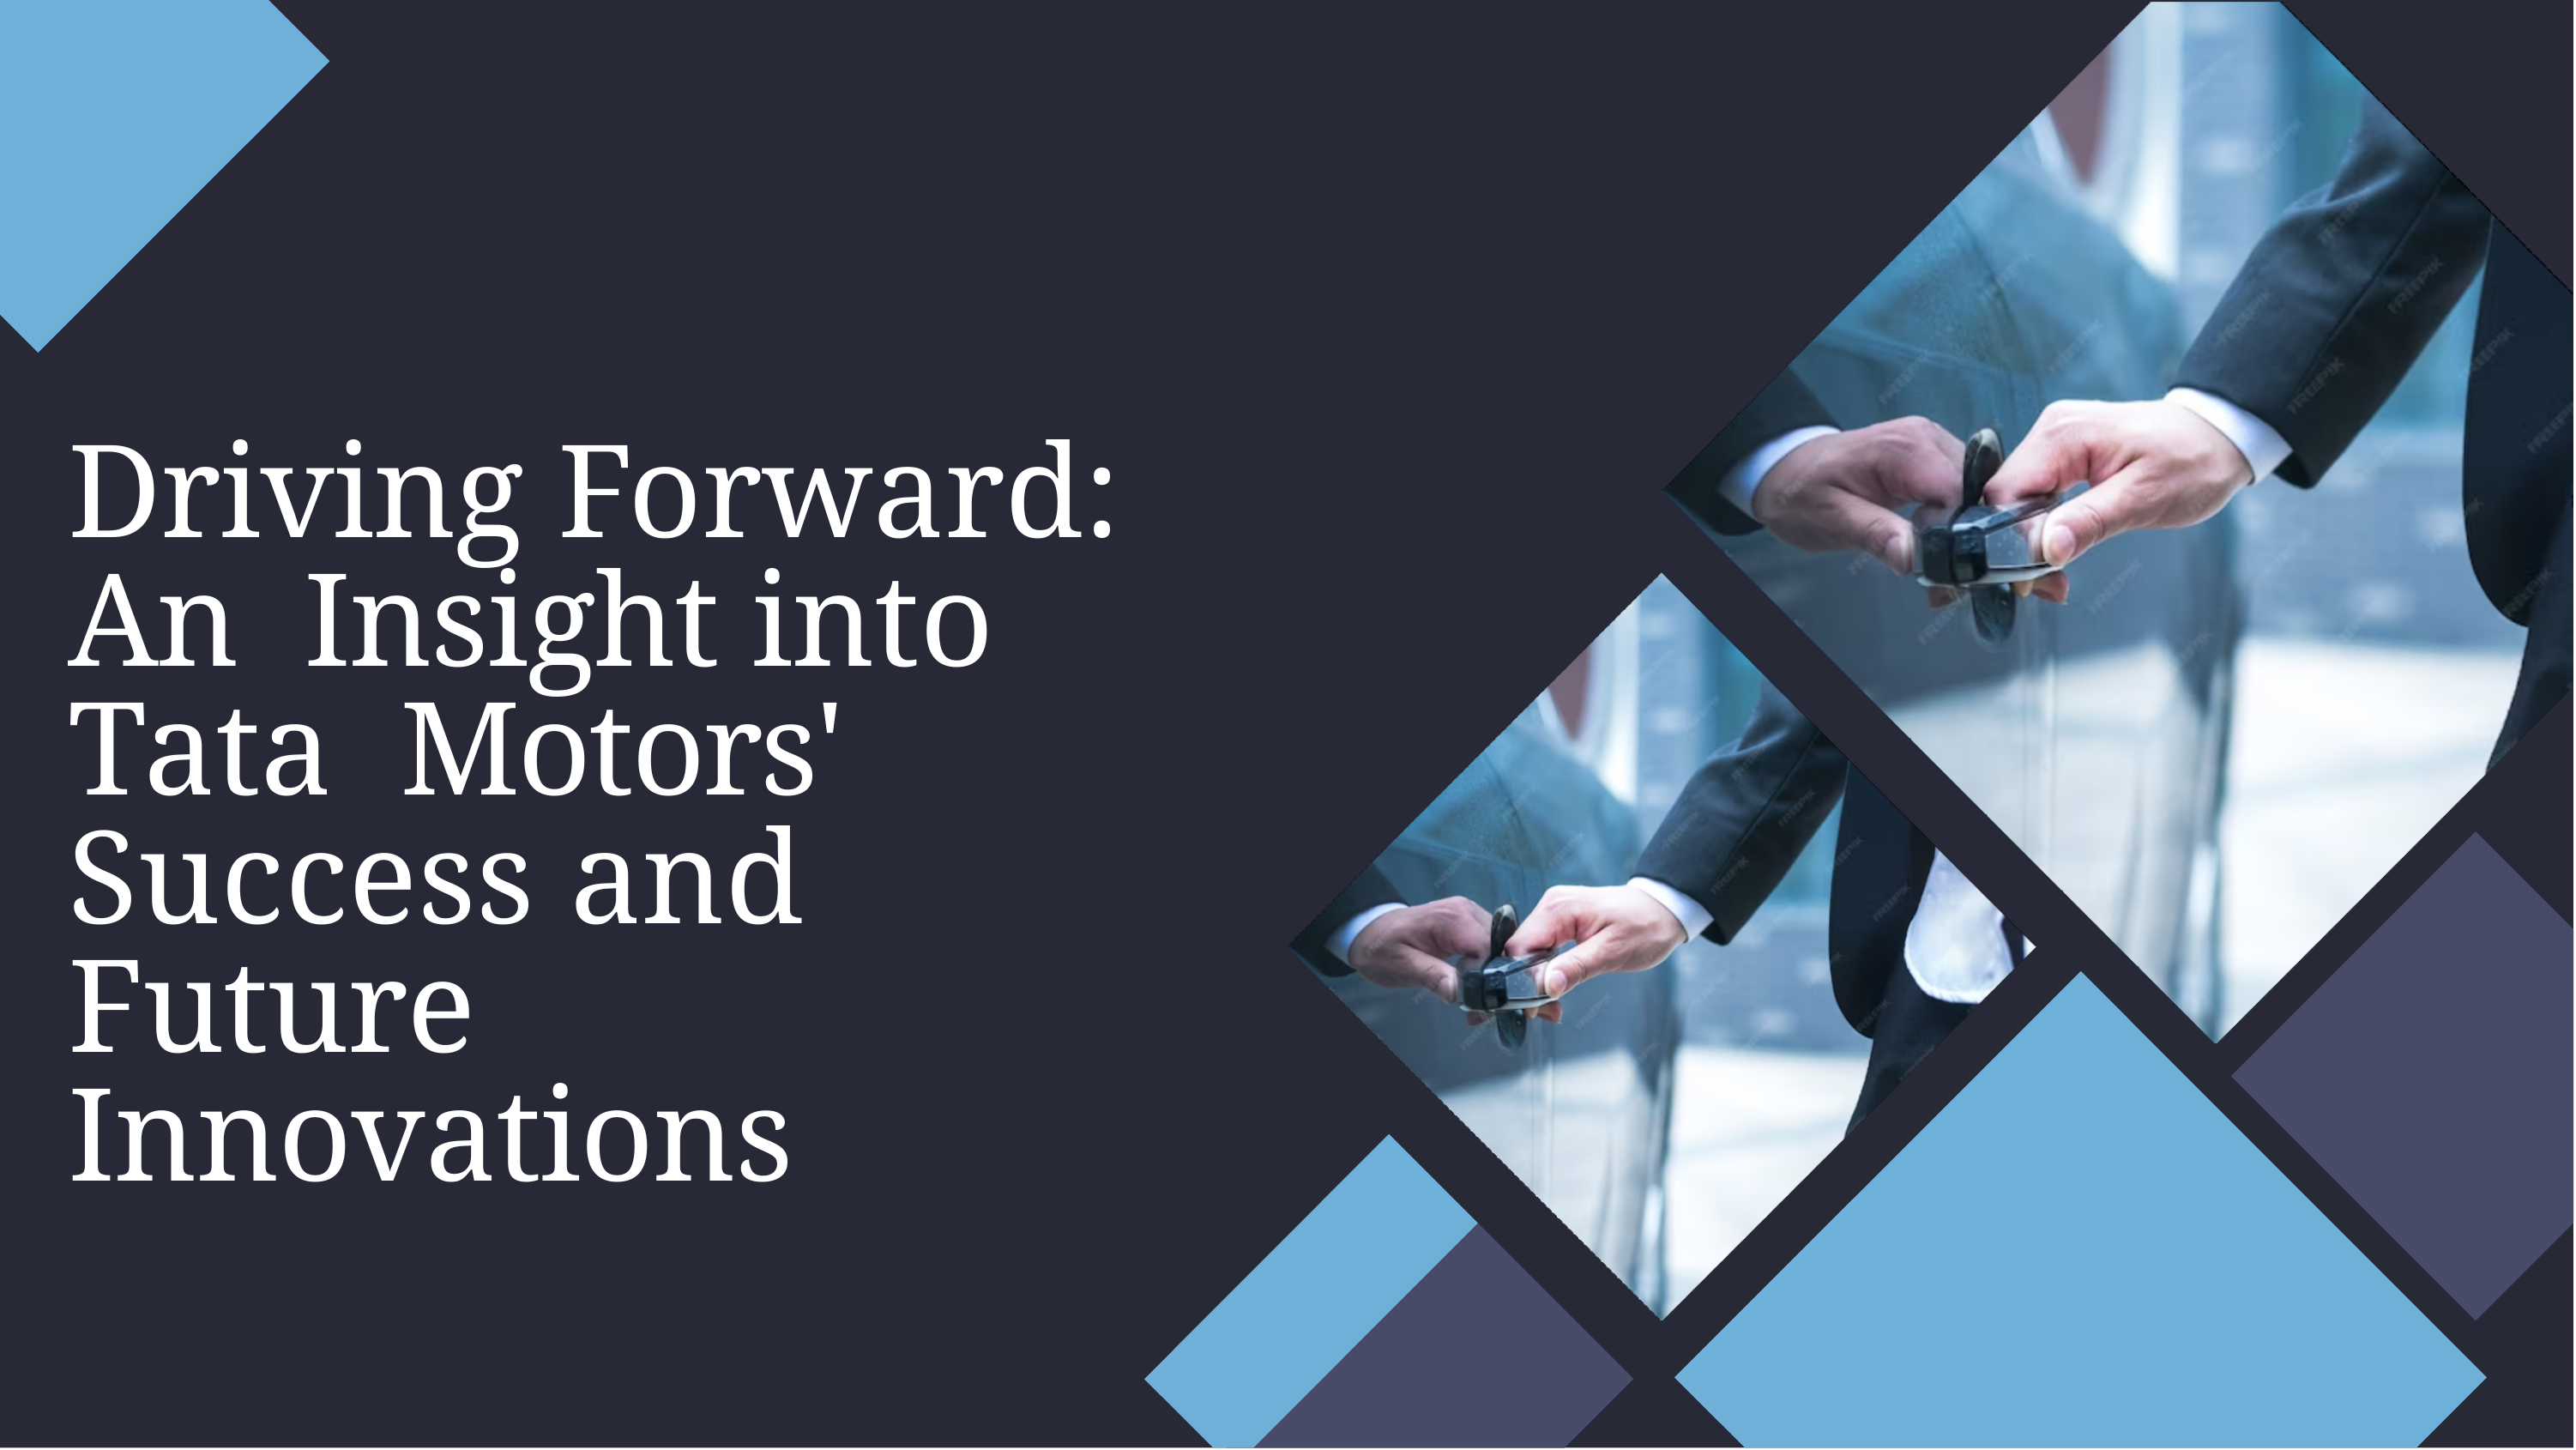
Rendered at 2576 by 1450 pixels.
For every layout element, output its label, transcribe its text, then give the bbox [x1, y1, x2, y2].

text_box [1286, 0, 2574, 1321]
text_box Driving Forward: An Insight into Tata Motors' Success and Future Innovations [66, 407, 1229, 1207]
